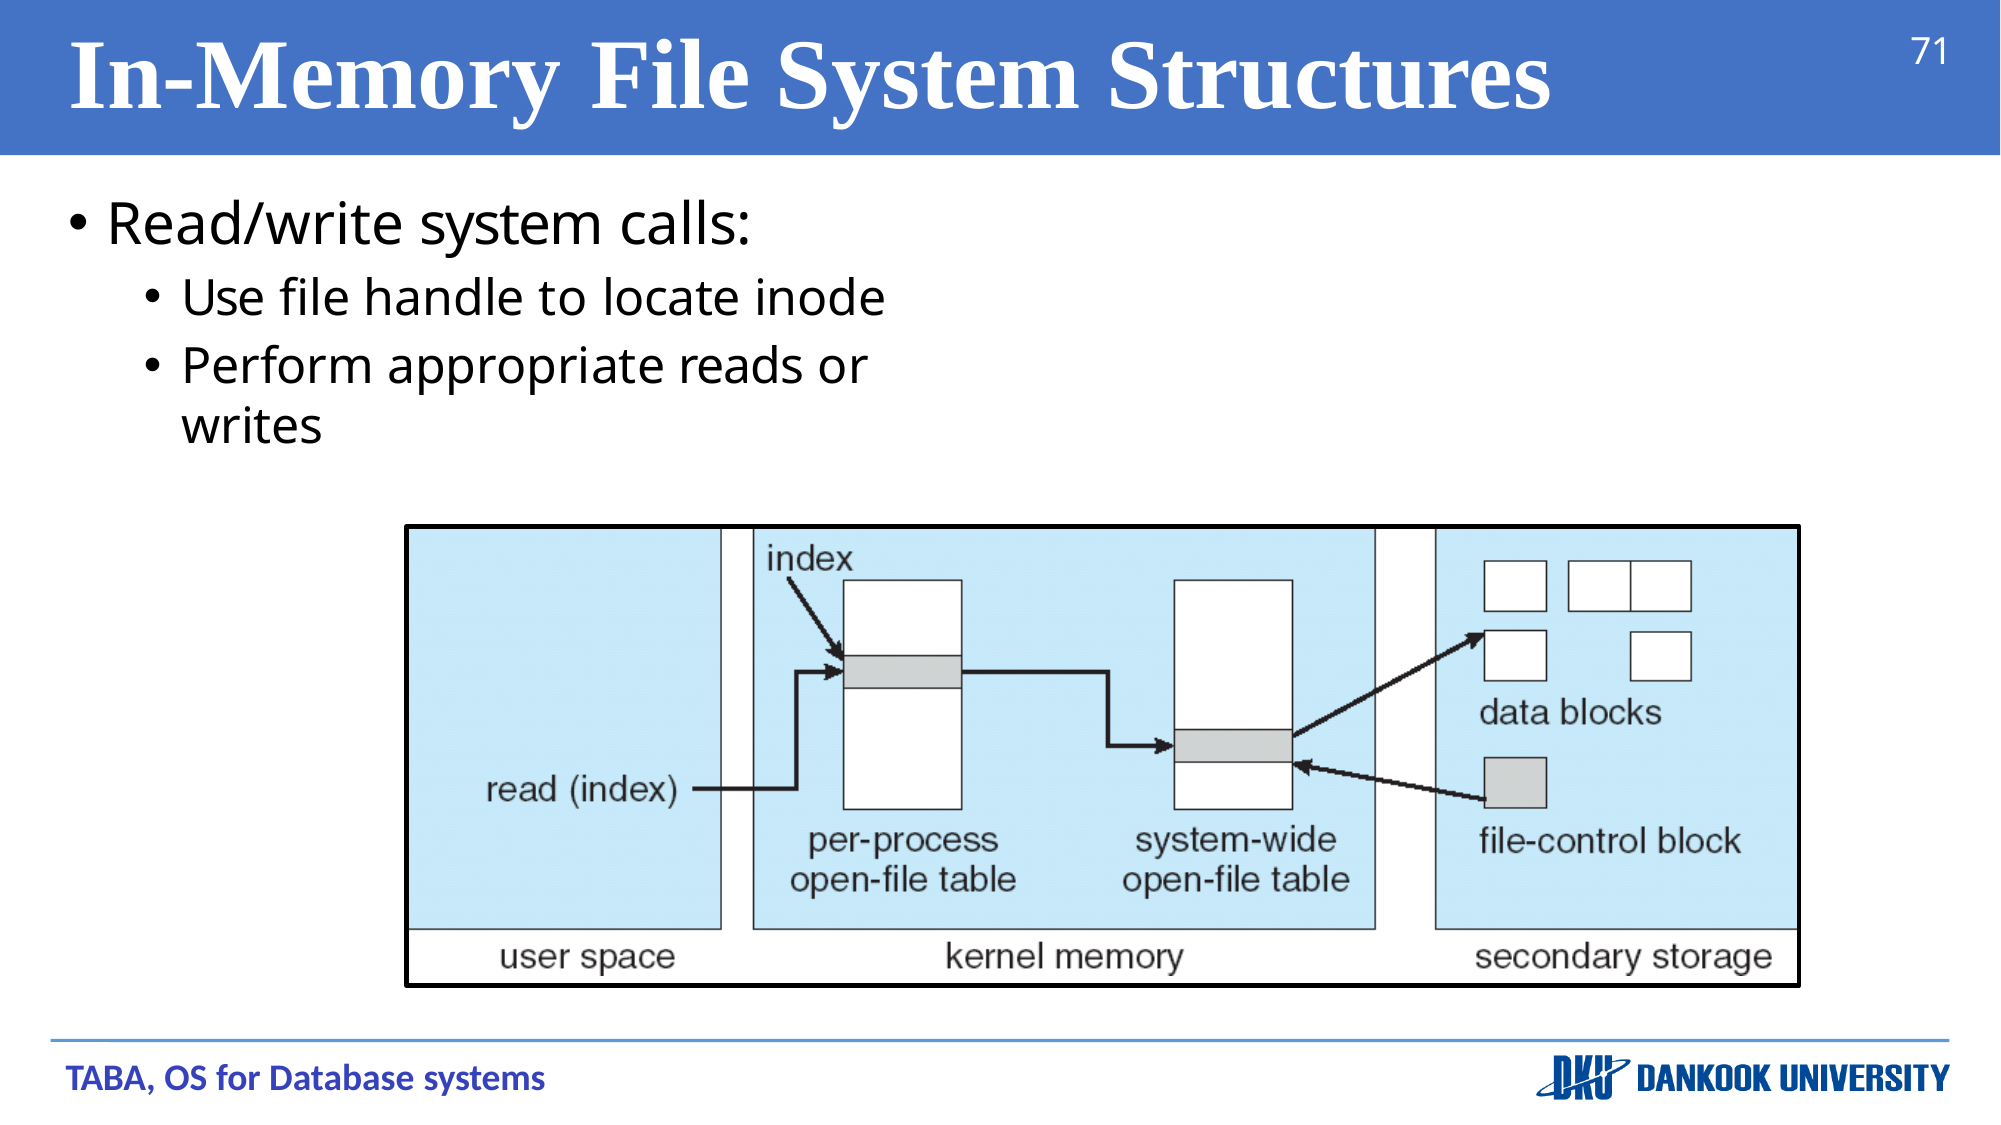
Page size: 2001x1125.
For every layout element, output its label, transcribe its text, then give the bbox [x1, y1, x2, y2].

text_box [404, 523, 1802, 989]
text_box 71 [1907, 24, 1956, 72]
picture [1536, 1055, 1950, 1100]
text_box Read/write system calls: Use file handle to locate inode Perform appropriate reads or writes [66, 173, 1006, 454]
title In-Memory File System Structures [66, 6, 1555, 197]
footer TABA, OS for Database systems [63, 1052, 550, 1125]
